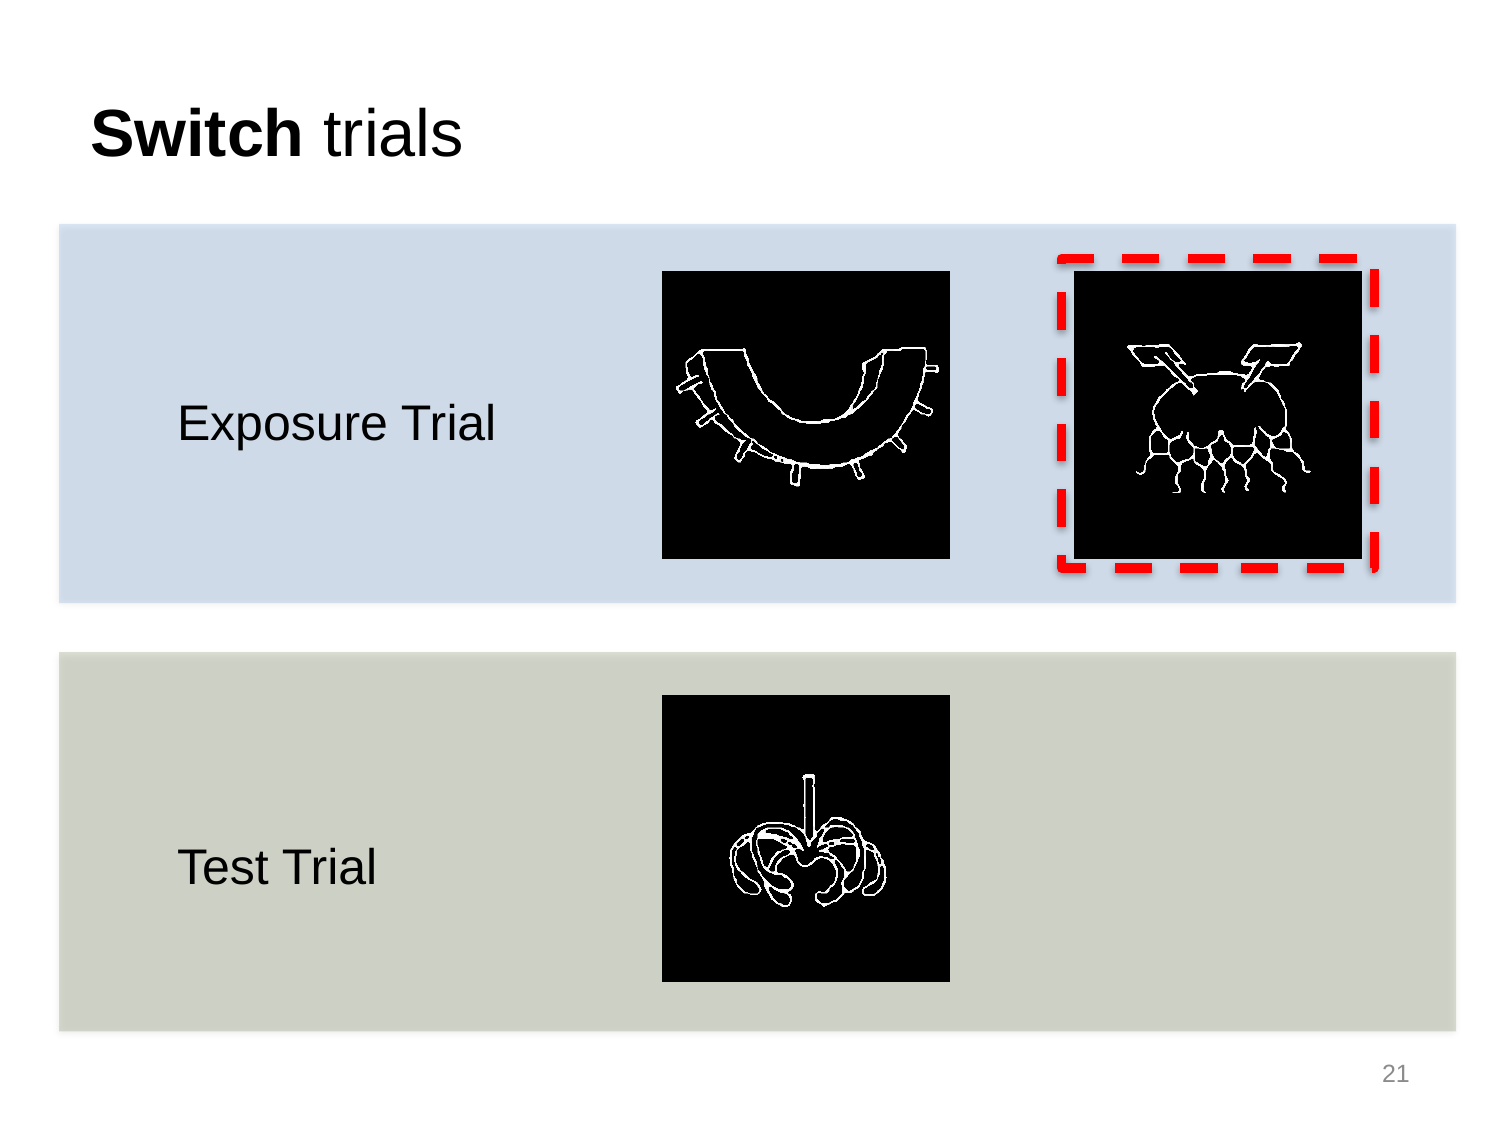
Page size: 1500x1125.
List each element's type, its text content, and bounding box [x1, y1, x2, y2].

picture [662, 271, 950, 559]
text_box Exposure Trial [162, 383, 522, 458]
text_box [1061, 258, 1375, 569]
text_box [58, 651, 1457, 1032]
title Switch trials [75, 36, 828, 224]
picture [1074, 271, 1362, 559]
text_box Test Trial [162, 826, 522, 902]
text_box [58, 223, 1457, 604]
picture [662, 695, 950, 983]
slide_number 21 [1074, 1042, 1425, 1103]
